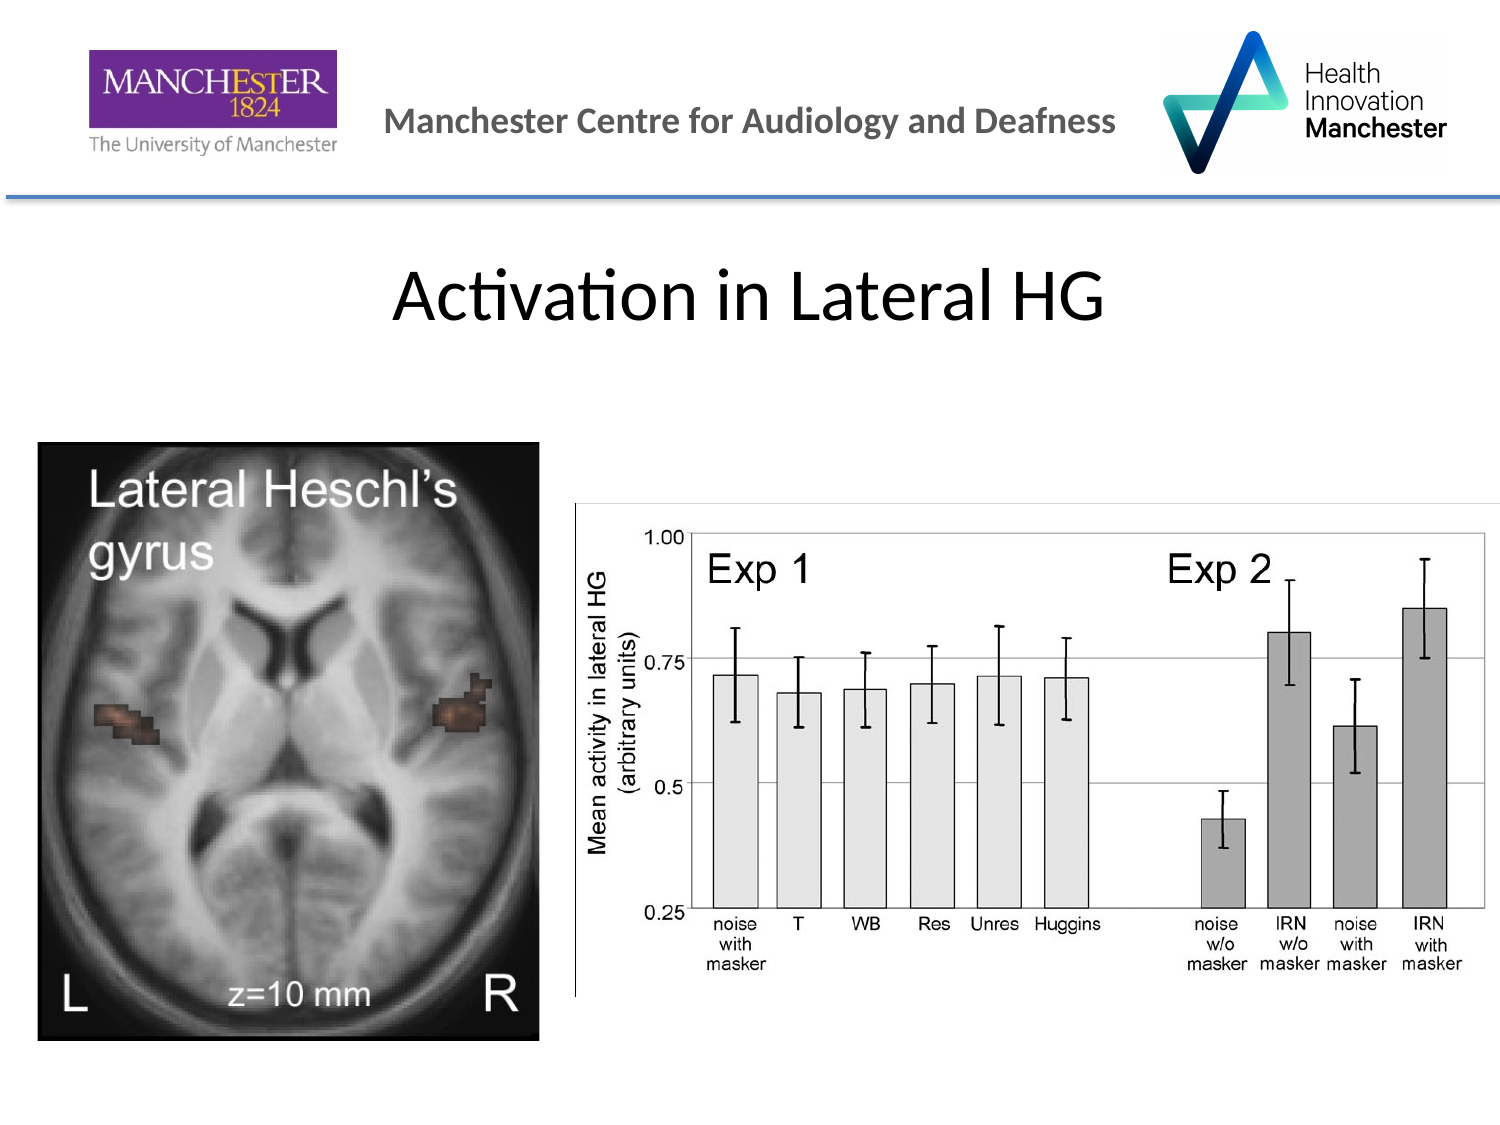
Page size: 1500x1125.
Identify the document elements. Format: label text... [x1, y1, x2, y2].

picture [1163, 31, 1447, 174]
text_box Activation in Lateral HG [112, 196, 1388, 384]
picture [89, 50, 337, 156]
picture [37, 441, 540, 1042]
picture [574, 503, 1500, 997]
